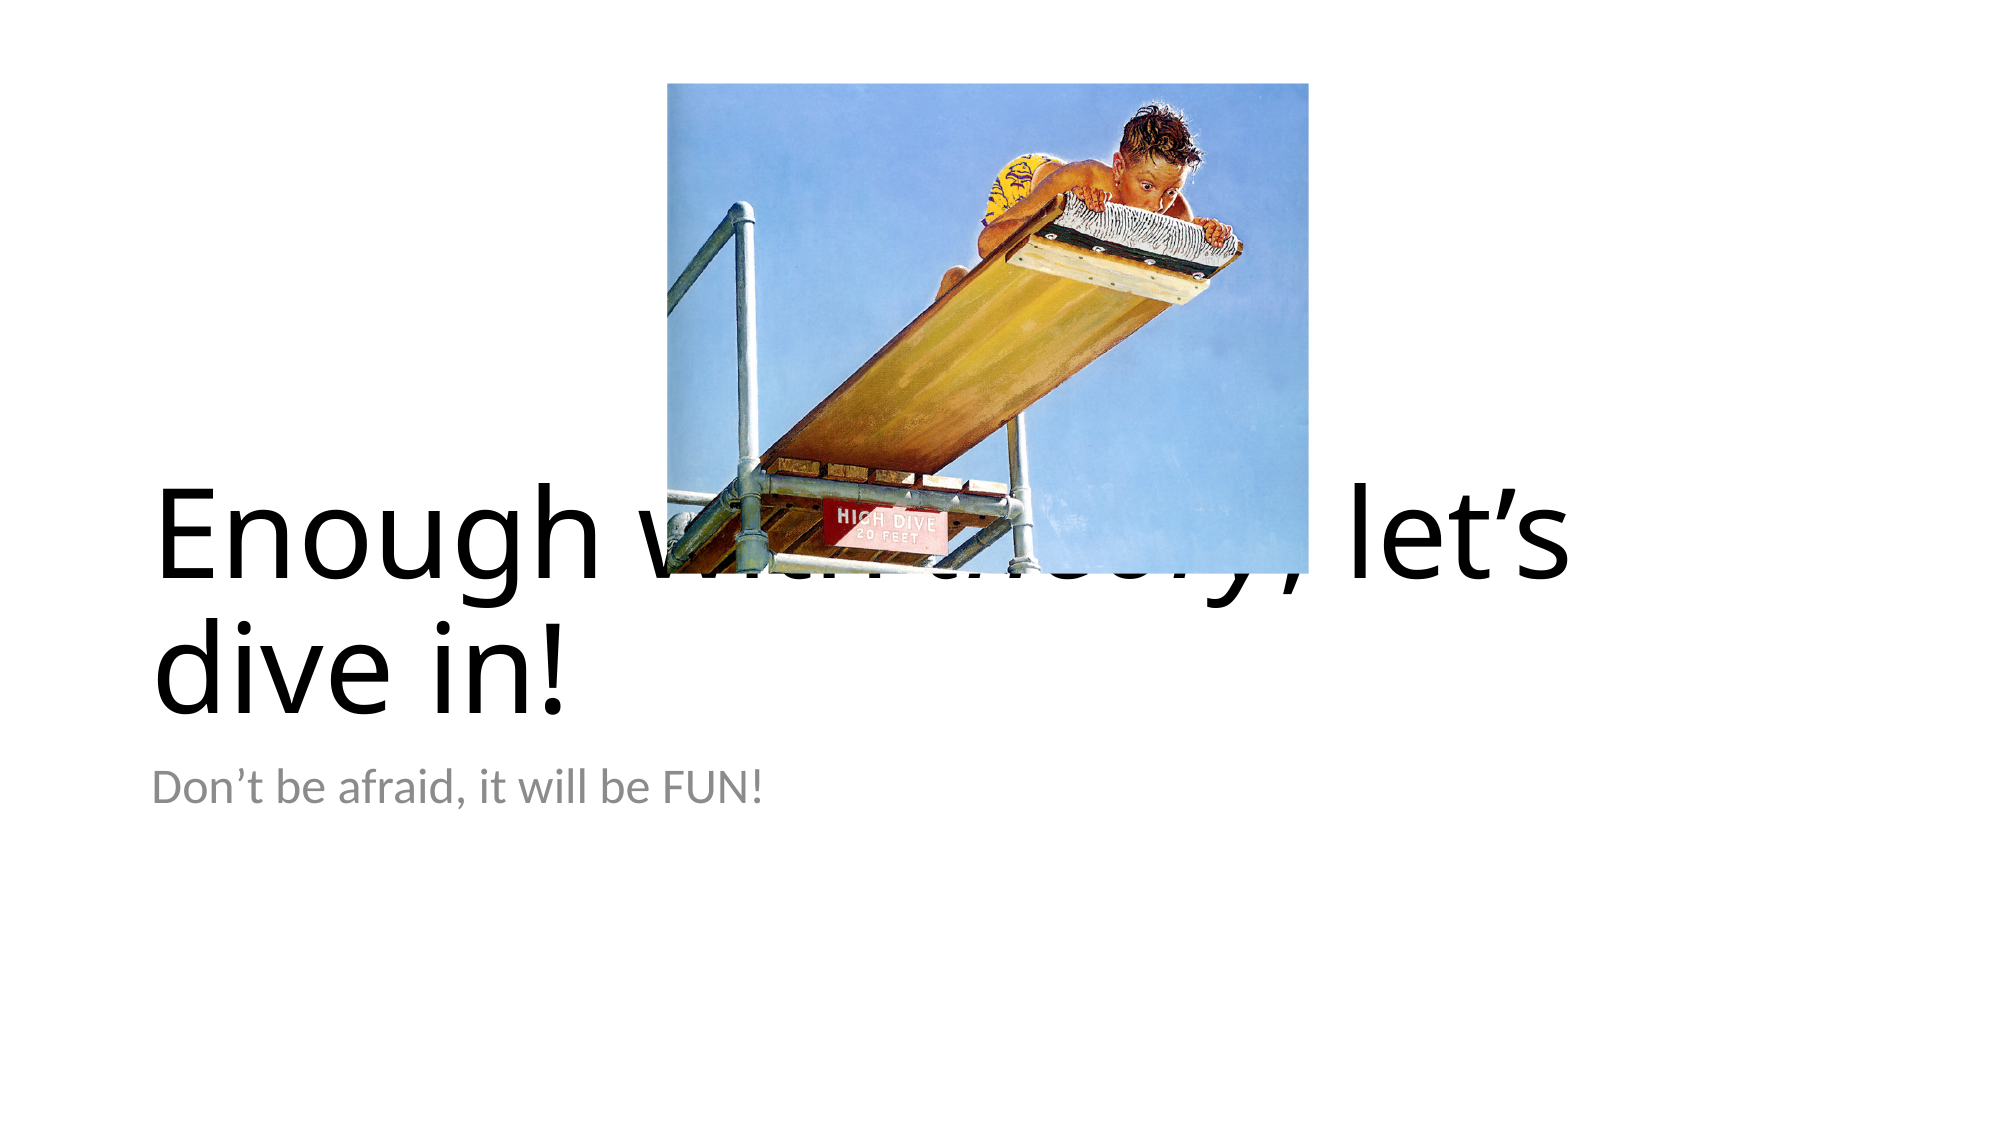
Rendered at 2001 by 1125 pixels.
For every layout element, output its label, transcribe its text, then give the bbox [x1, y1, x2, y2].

picture [667, 83, 1309, 574]
list Don’t be afraid, it will be FUN! [136, 752, 1862, 999]
title Enough with theory, let’s dive in! [136, 280, 1862, 749]
